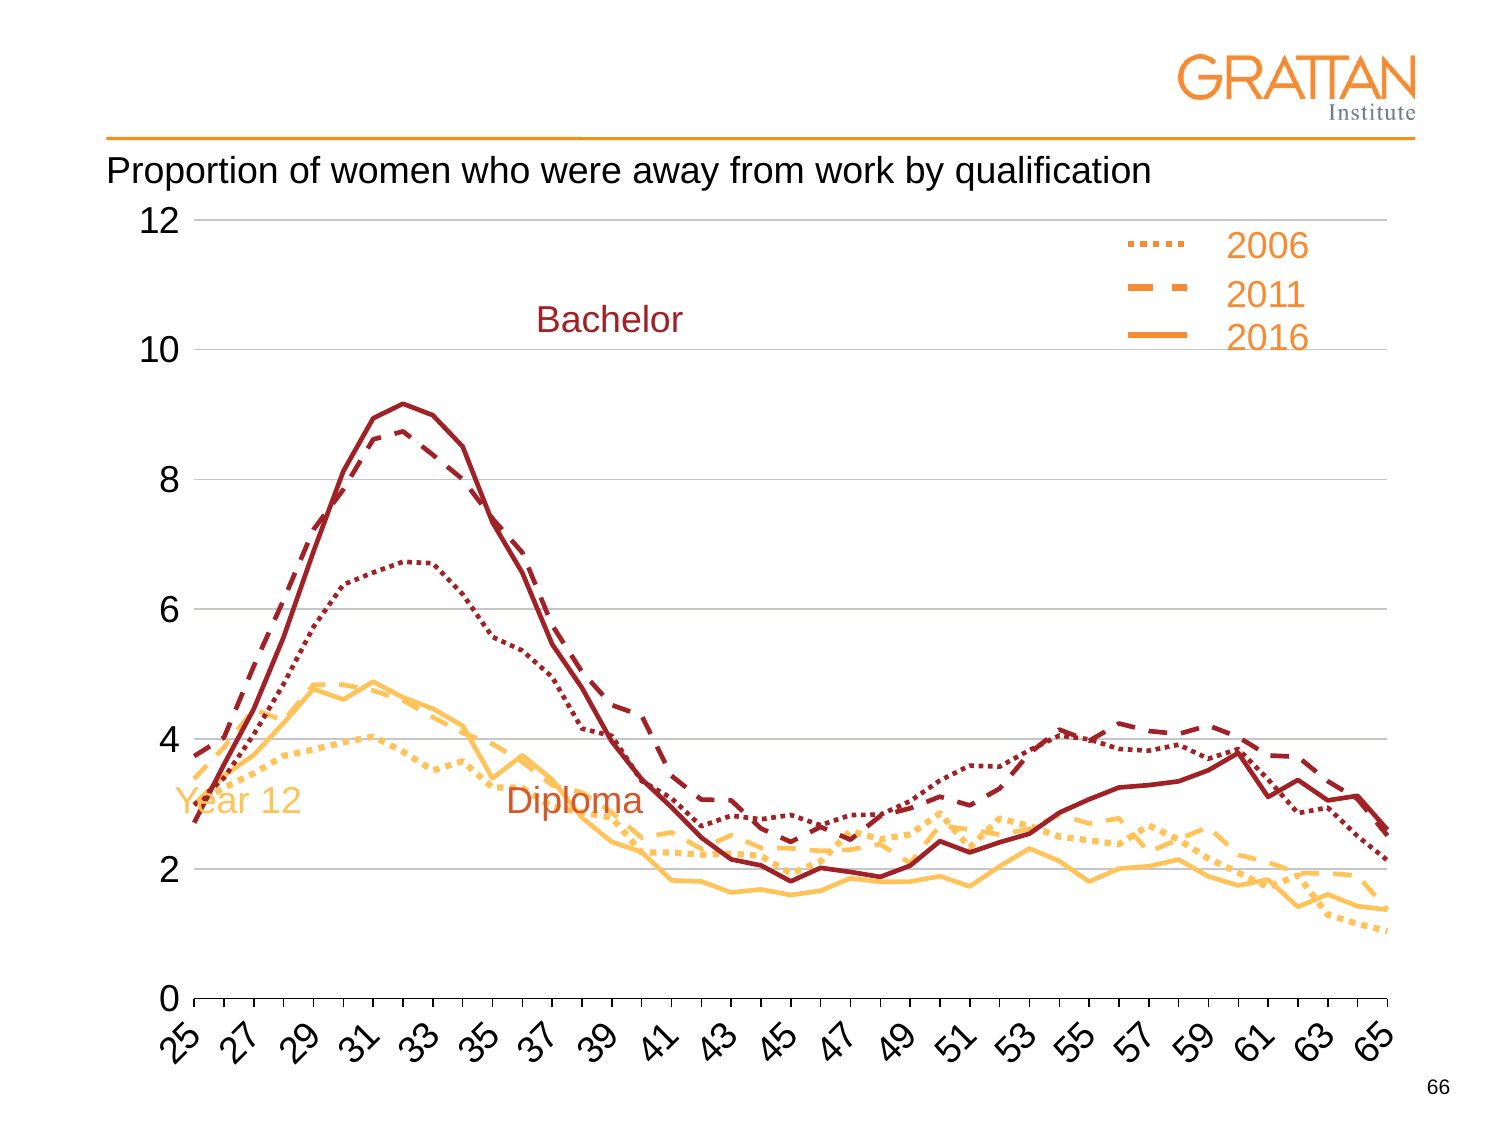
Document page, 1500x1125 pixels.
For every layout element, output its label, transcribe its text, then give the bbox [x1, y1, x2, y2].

picture [1178, 54, 1415, 120]
chart [91, 191, 1433, 1072]
list Proportion of women who were away from work by qualification [105, 145, 1416, 190]
